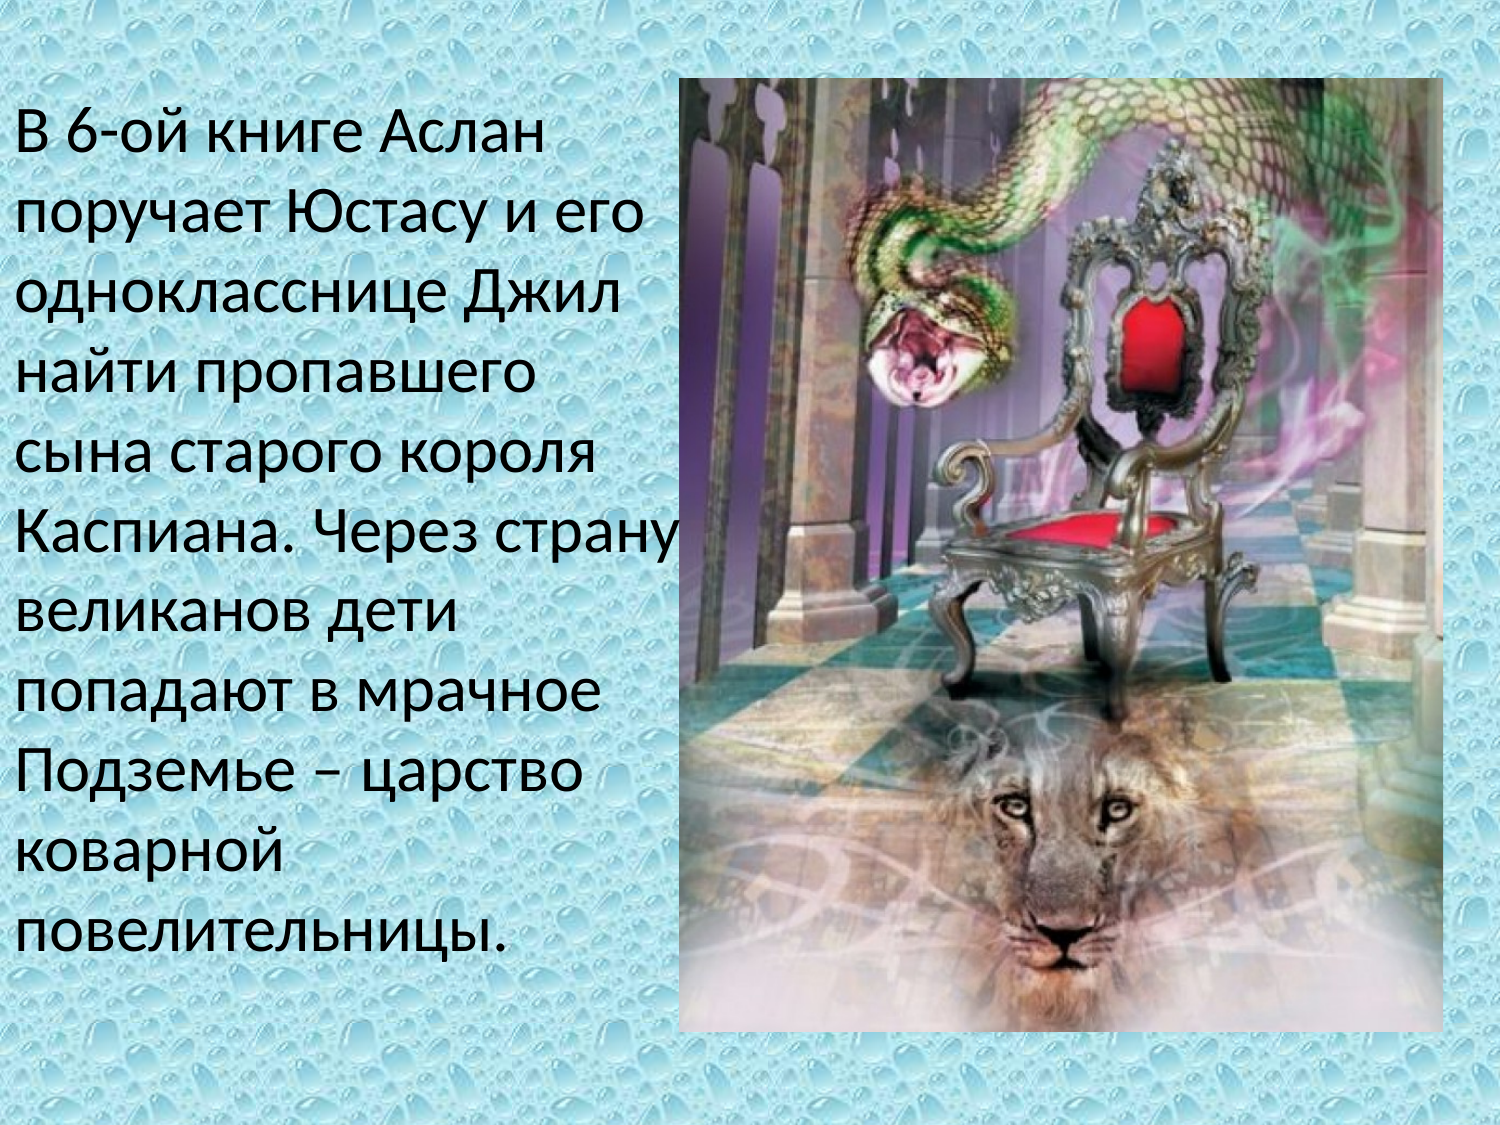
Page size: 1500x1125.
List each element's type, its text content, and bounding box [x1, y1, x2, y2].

picture [0, 0, 1500, 1125]
text_box В 6-ой книге Аслан поручает Юстасу и его однокласснице Джил найти пропавшего сына старого короля Каспиана. Через страну великанов дети попадают в мрачное Подземье – царство коварной повелительницы. [0, 78, 676, 973]
